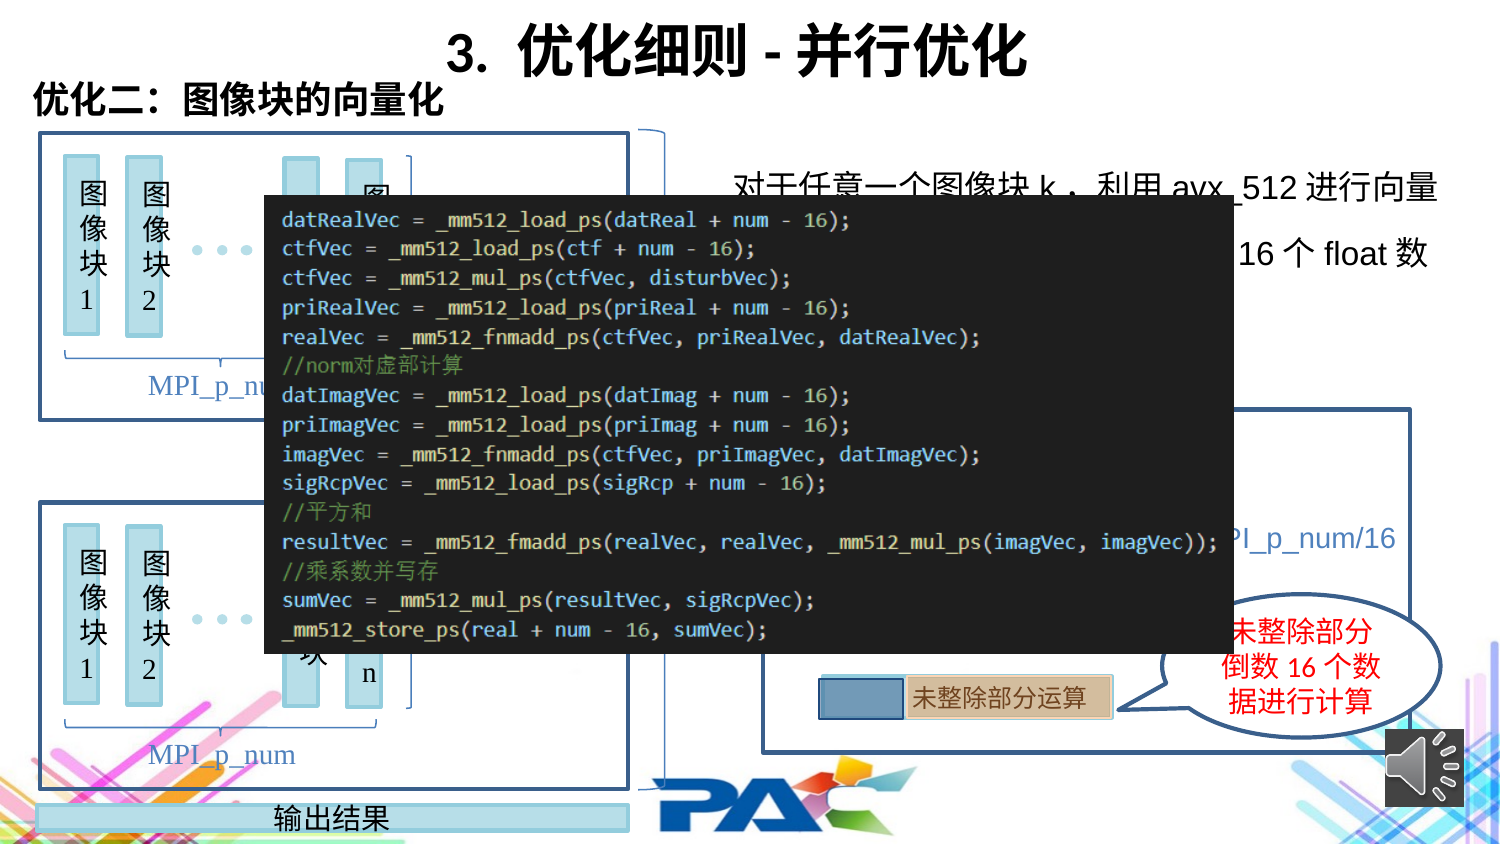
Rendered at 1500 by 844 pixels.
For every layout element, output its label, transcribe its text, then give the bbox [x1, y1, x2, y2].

picture [0, 0, 1500, 844]
title 3. 优化细则-并行优化 [301, 2, 1173, 95]
text_box 优化二：图像块的向量化 [17, 68, 460, 129]
text_box 对于任意一个图像块k，利用avx_512进行向量化 [742, 138, 1466, 274]
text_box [36, 129, 738, 831]
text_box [762, 409, 1421, 753]
text_box 未整除部分倒数16个数据进行计算 [1425, 629, 1443, 702]
text_box 一个512位寄存器可以一次性处理16个float数据 [1238, 204, 1461, 340]
